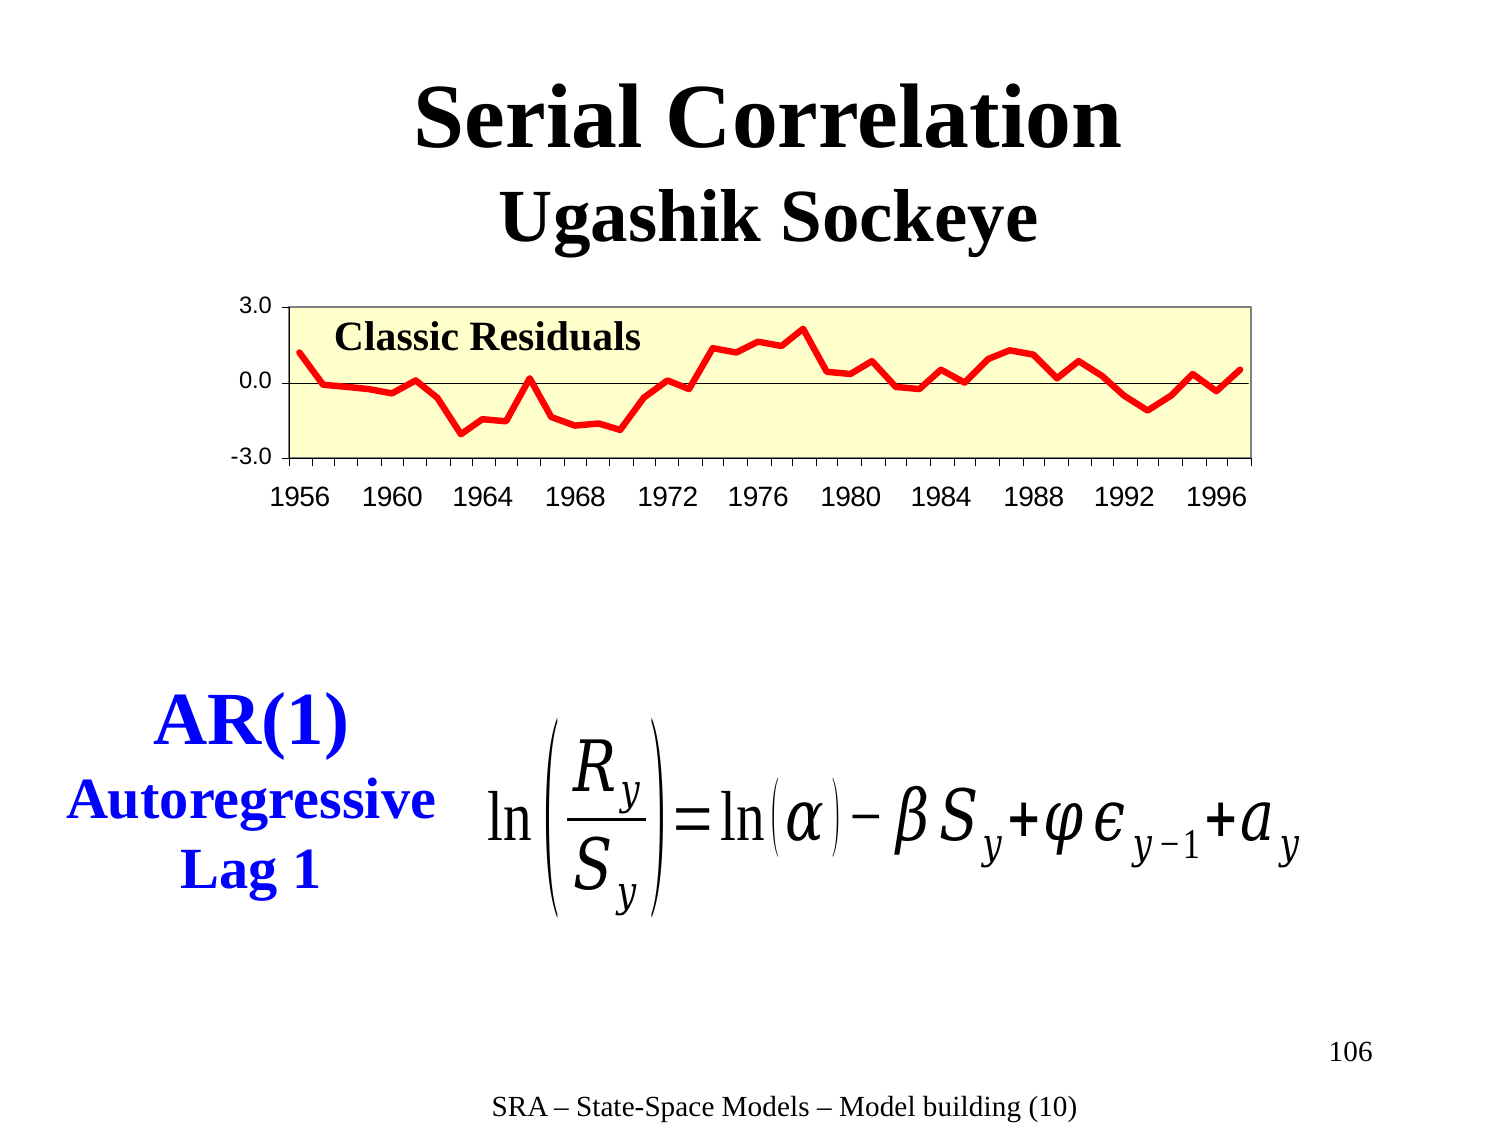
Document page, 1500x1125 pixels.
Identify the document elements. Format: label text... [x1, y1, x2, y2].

text_box 106 [1074, 1024, 1388, 1100]
title Serial Correlation Ugashik Sockeye [312, 37, 1226, 273]
text_box SRA – State-Space Models – Model building (10) [372, 1079, 1198, 1121]
picture [187, 274, 1288, 545]
text_box AR(1) Autoregressive Lag 1 [51, 662, 452, 908]
